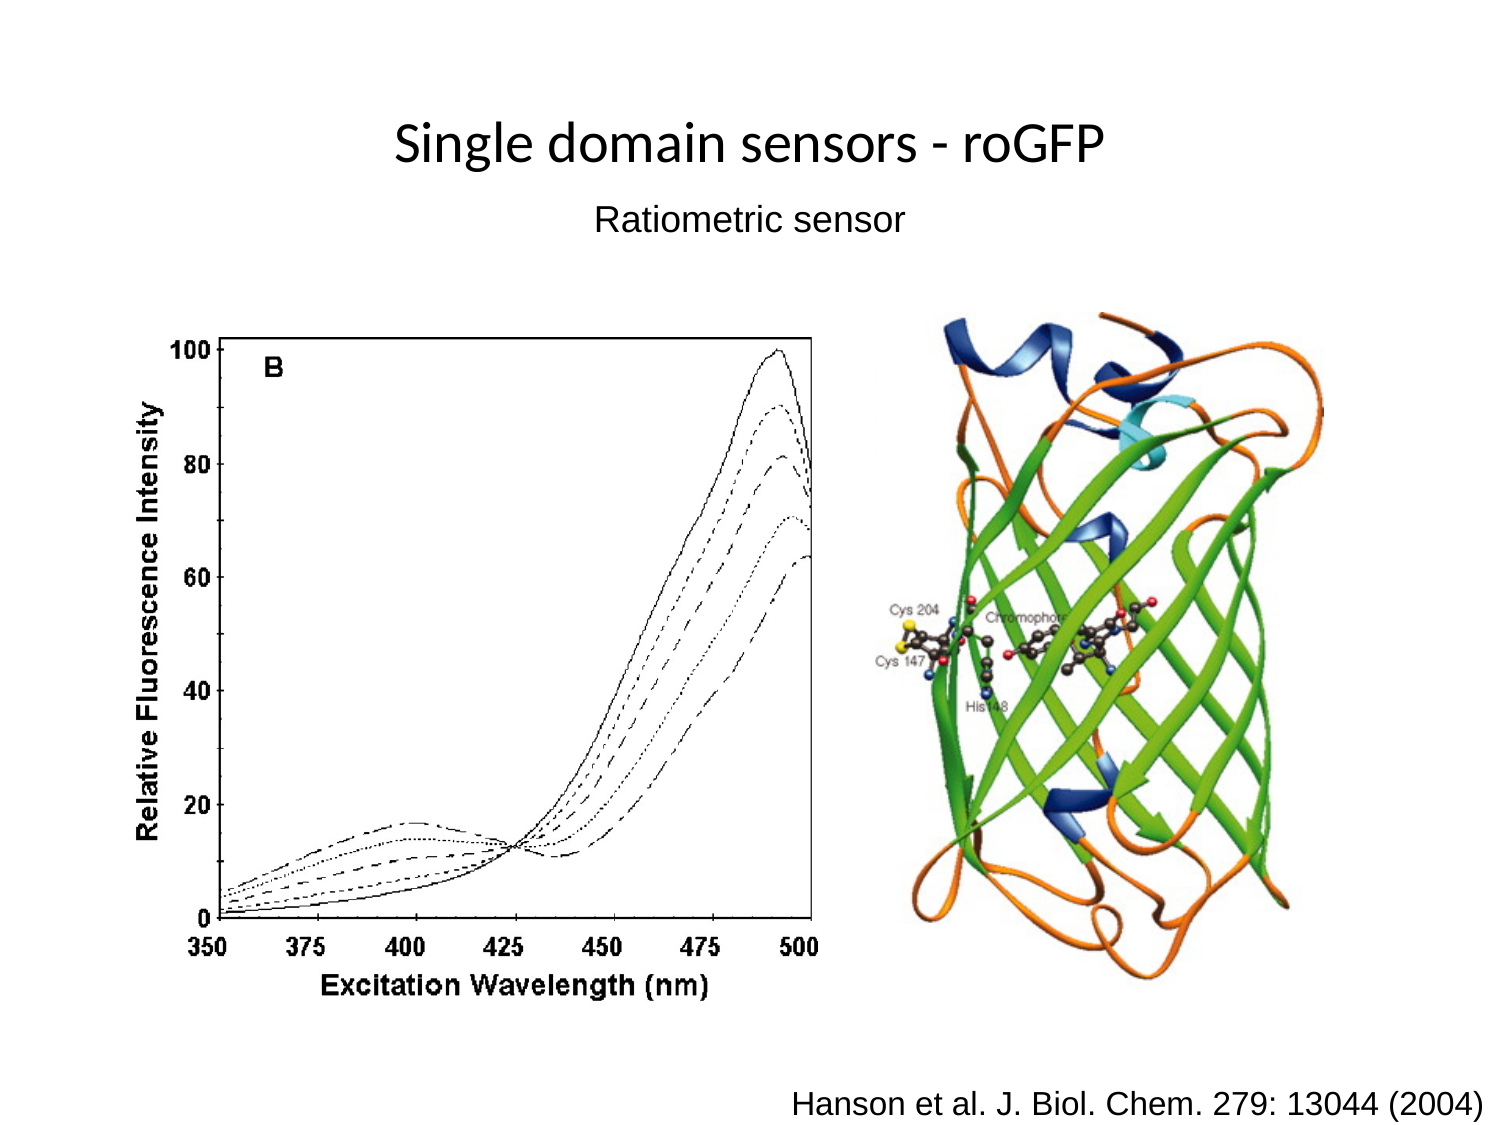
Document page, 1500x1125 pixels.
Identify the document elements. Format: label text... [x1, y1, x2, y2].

text_box Ratiometric sensor [393, 187, 1107, 248]
picture [124, 337, 819, 1013]
text_box Hanson et al. J. Biol. Chem. 279: 13044 (2004) [737, 1074, 1500, 1125]
title Single domain sensors - roGFP [74, 44, 1426, 233]
picture [874, 312, 1326, 988]
